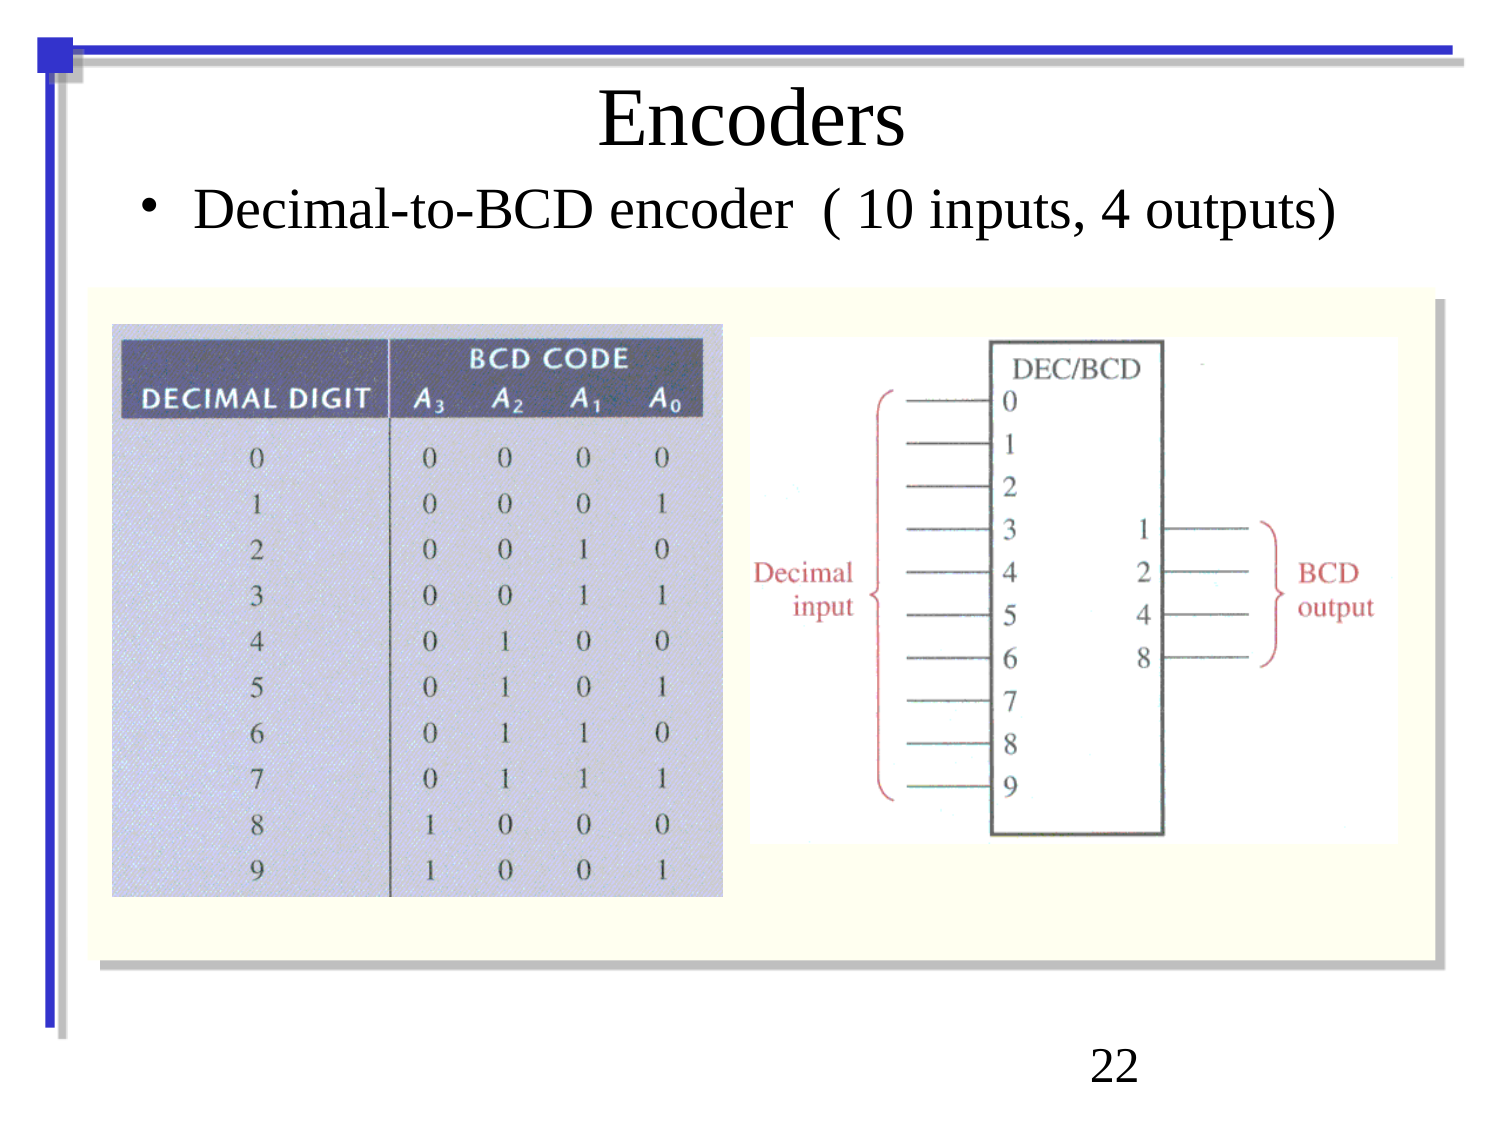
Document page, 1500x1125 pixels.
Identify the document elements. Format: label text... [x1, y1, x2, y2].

slide_number 22 [1074, 1025, 1386, 1098]
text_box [87, 287, 1436, 961]
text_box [37, 37, 1448, 1023]
